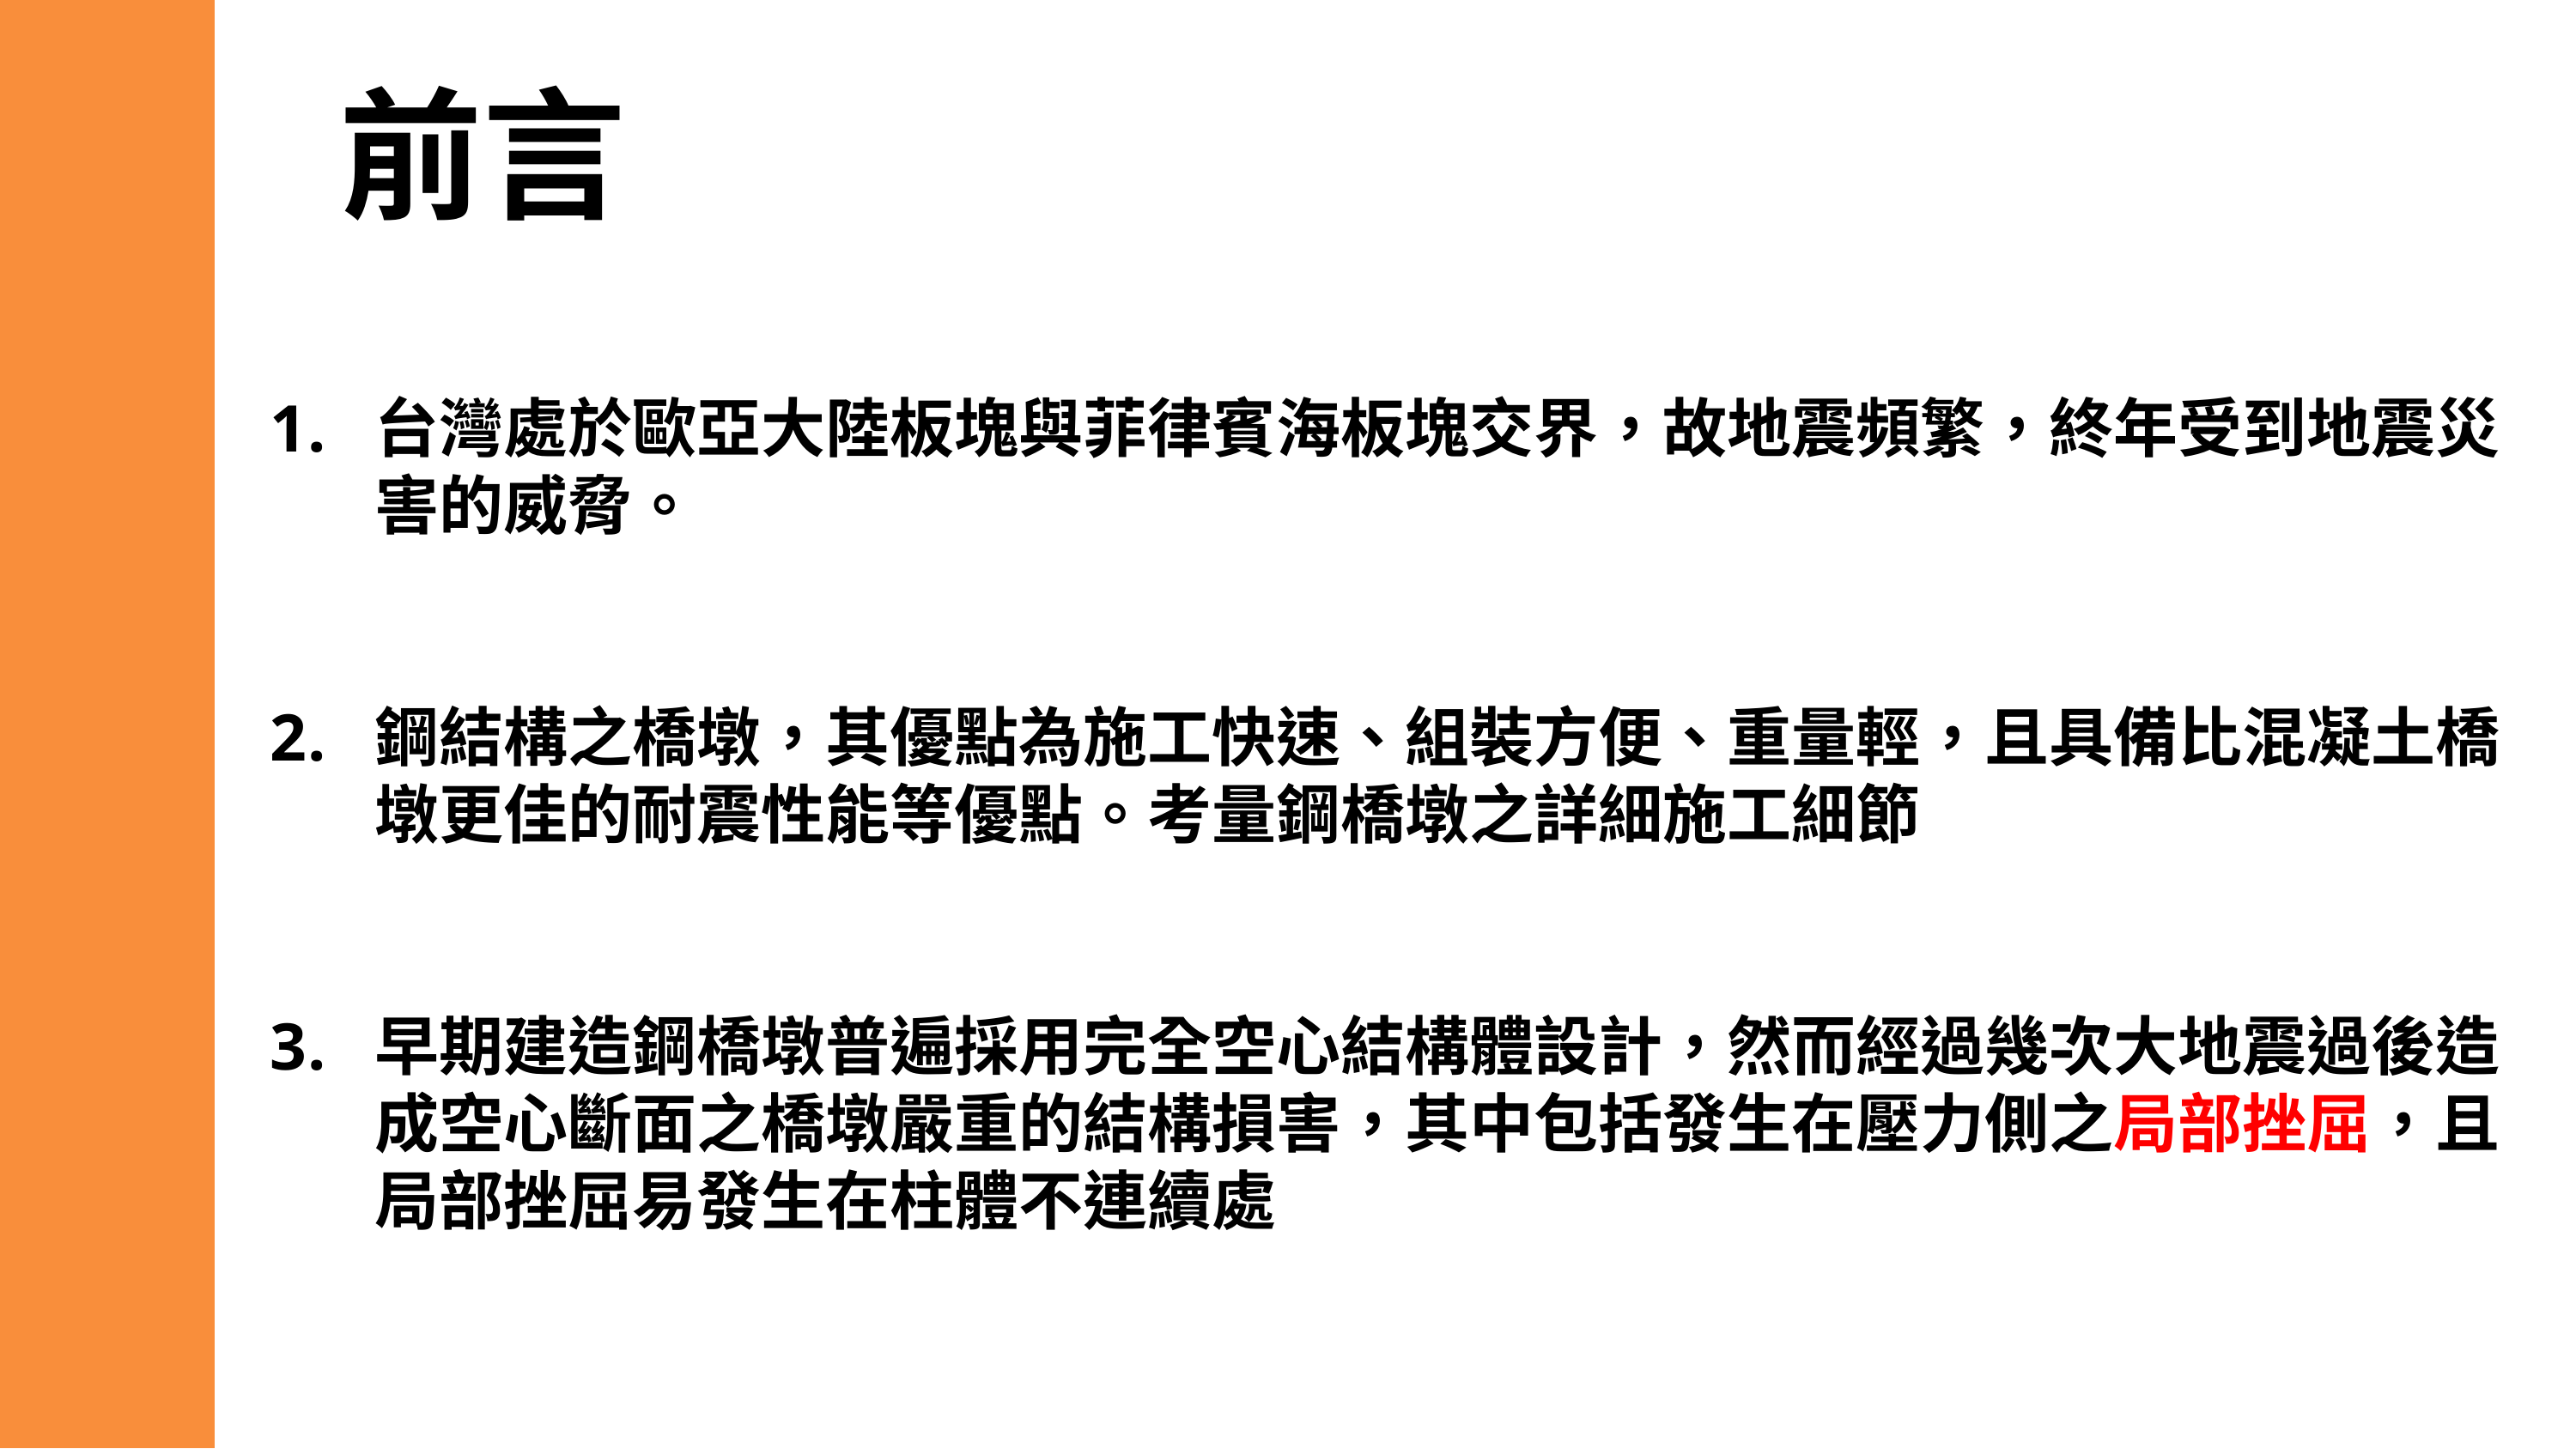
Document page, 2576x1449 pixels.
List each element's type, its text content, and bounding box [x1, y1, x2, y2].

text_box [0, 0, 216, 1449]
text_box 台灣處於歐亞大陸板塊與菲律賓海板塊交界，故地震頻繁，終年受到地震災害的威脅。 鋼結構之橋墩，其優點為施工快速、組裝方便、重量輕，且具備比混凝土橋墩更佳的耐震性能等優點。考量鋼橋墩之詳細施工細節 早期建造鋼橋墩普遍採用完全空心結構體設計，然而經過幾次大地震過後造成空心斷面之橋墩嚴重的結構損害，其中包括發生在壓力側之局部挫屈，且局部挫屈易發生在柱體不連續處 [257, 380, 2523, 1244]
text_box 前言 [236, 58, 730, 244]
